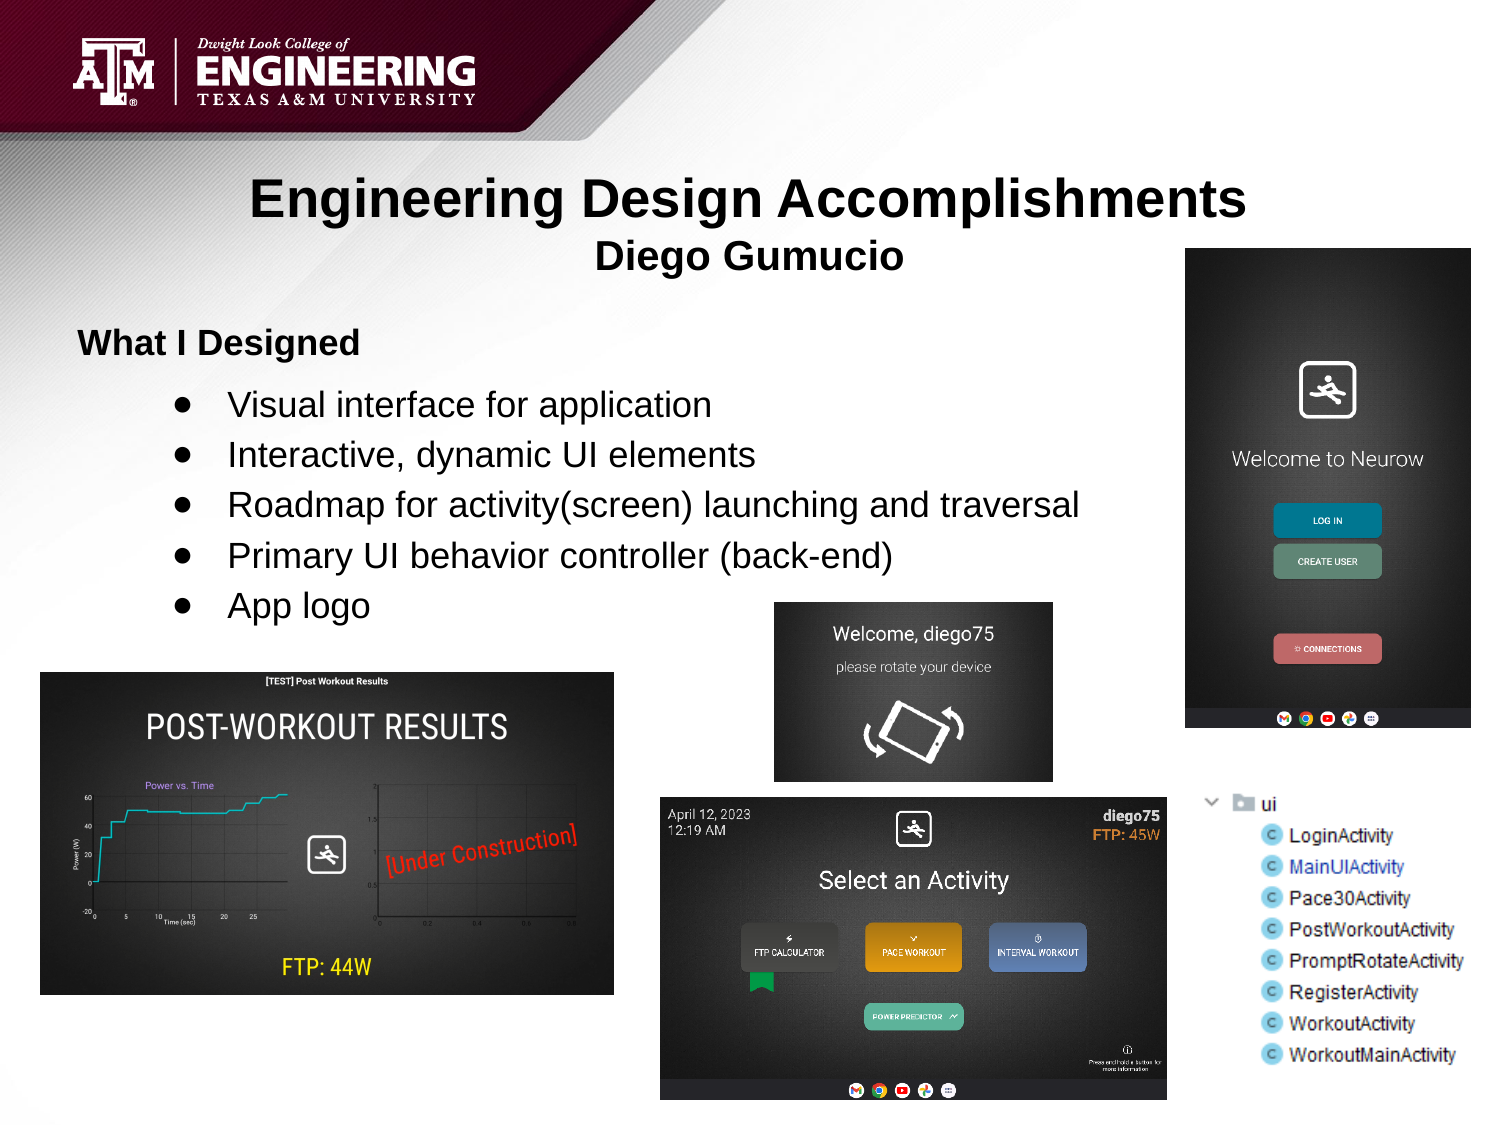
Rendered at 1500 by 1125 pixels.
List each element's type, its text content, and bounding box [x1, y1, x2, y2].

list What I Designed Visual interface for application Interactive, dynamic UI elements Roadmap for activity(screen) launching and traversal Primary UI behavior controller (back-end) App logo [62, 311, 1413, 1073]
picture [0, 0, 1500, 1125]
title Engineering Design Accomplishments Diego Gumucio [75, 155, 1425, 287]
